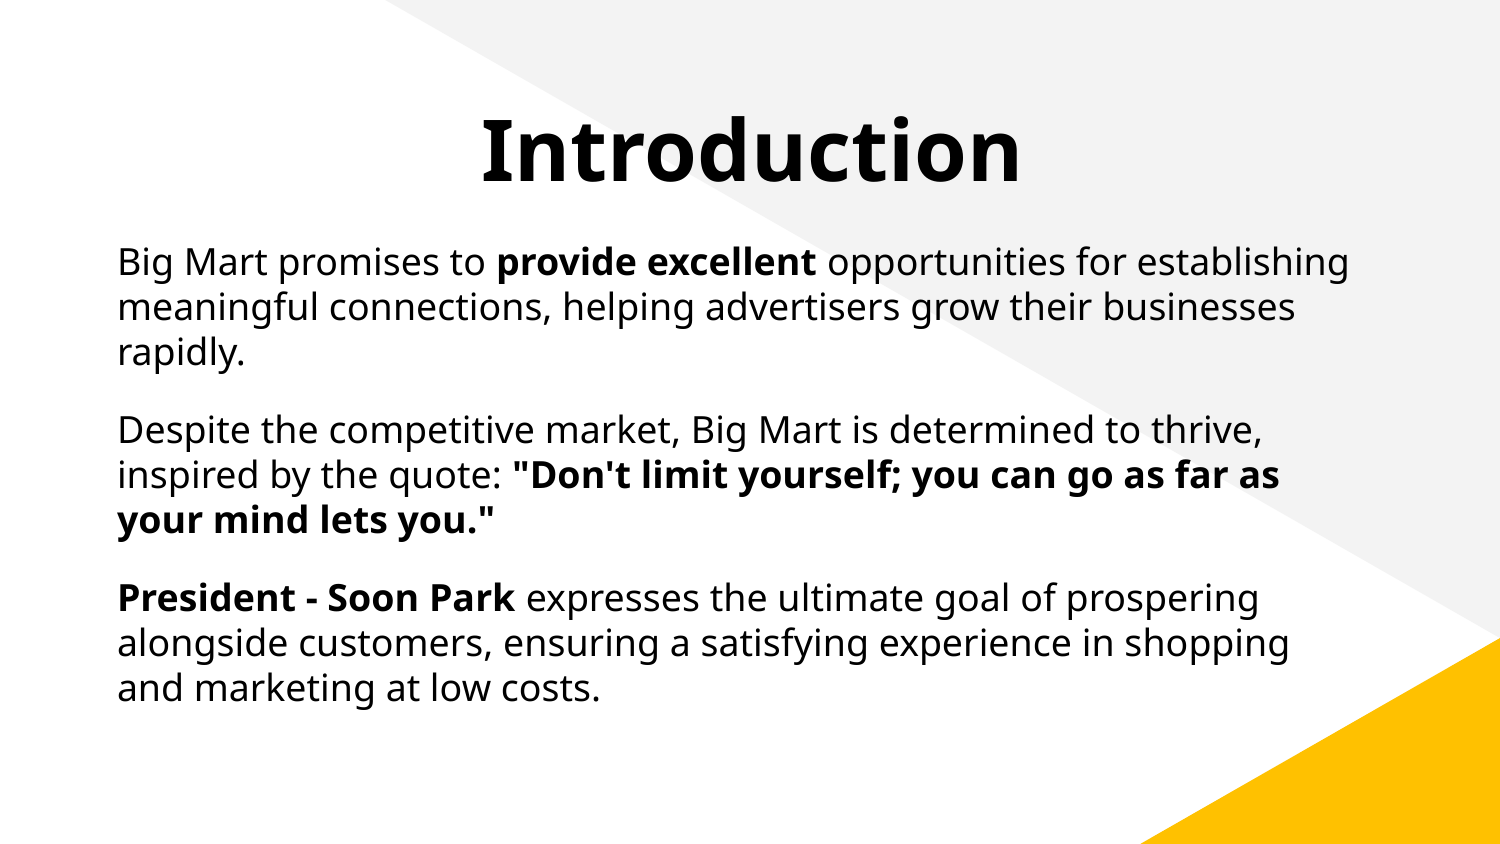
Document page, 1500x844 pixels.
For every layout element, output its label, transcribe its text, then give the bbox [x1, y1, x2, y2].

list Big Mart promises to provide excellent opportunities for establishing meaningful connections, helping advertisers grow their businesses rapidly. Despite the competitive market, Big Mart is determined to thrive, inspired by the quote: "Don't limit yourself; you can go as far as your mind lets you." President - Soon Park expresses the ultimate goal of prospering alongside customers, ensuring a satisfying experience in shopping and marketing at low costs. [102, 222, 1379, 796]
title Introduction [88, 80, 1418, 175]
